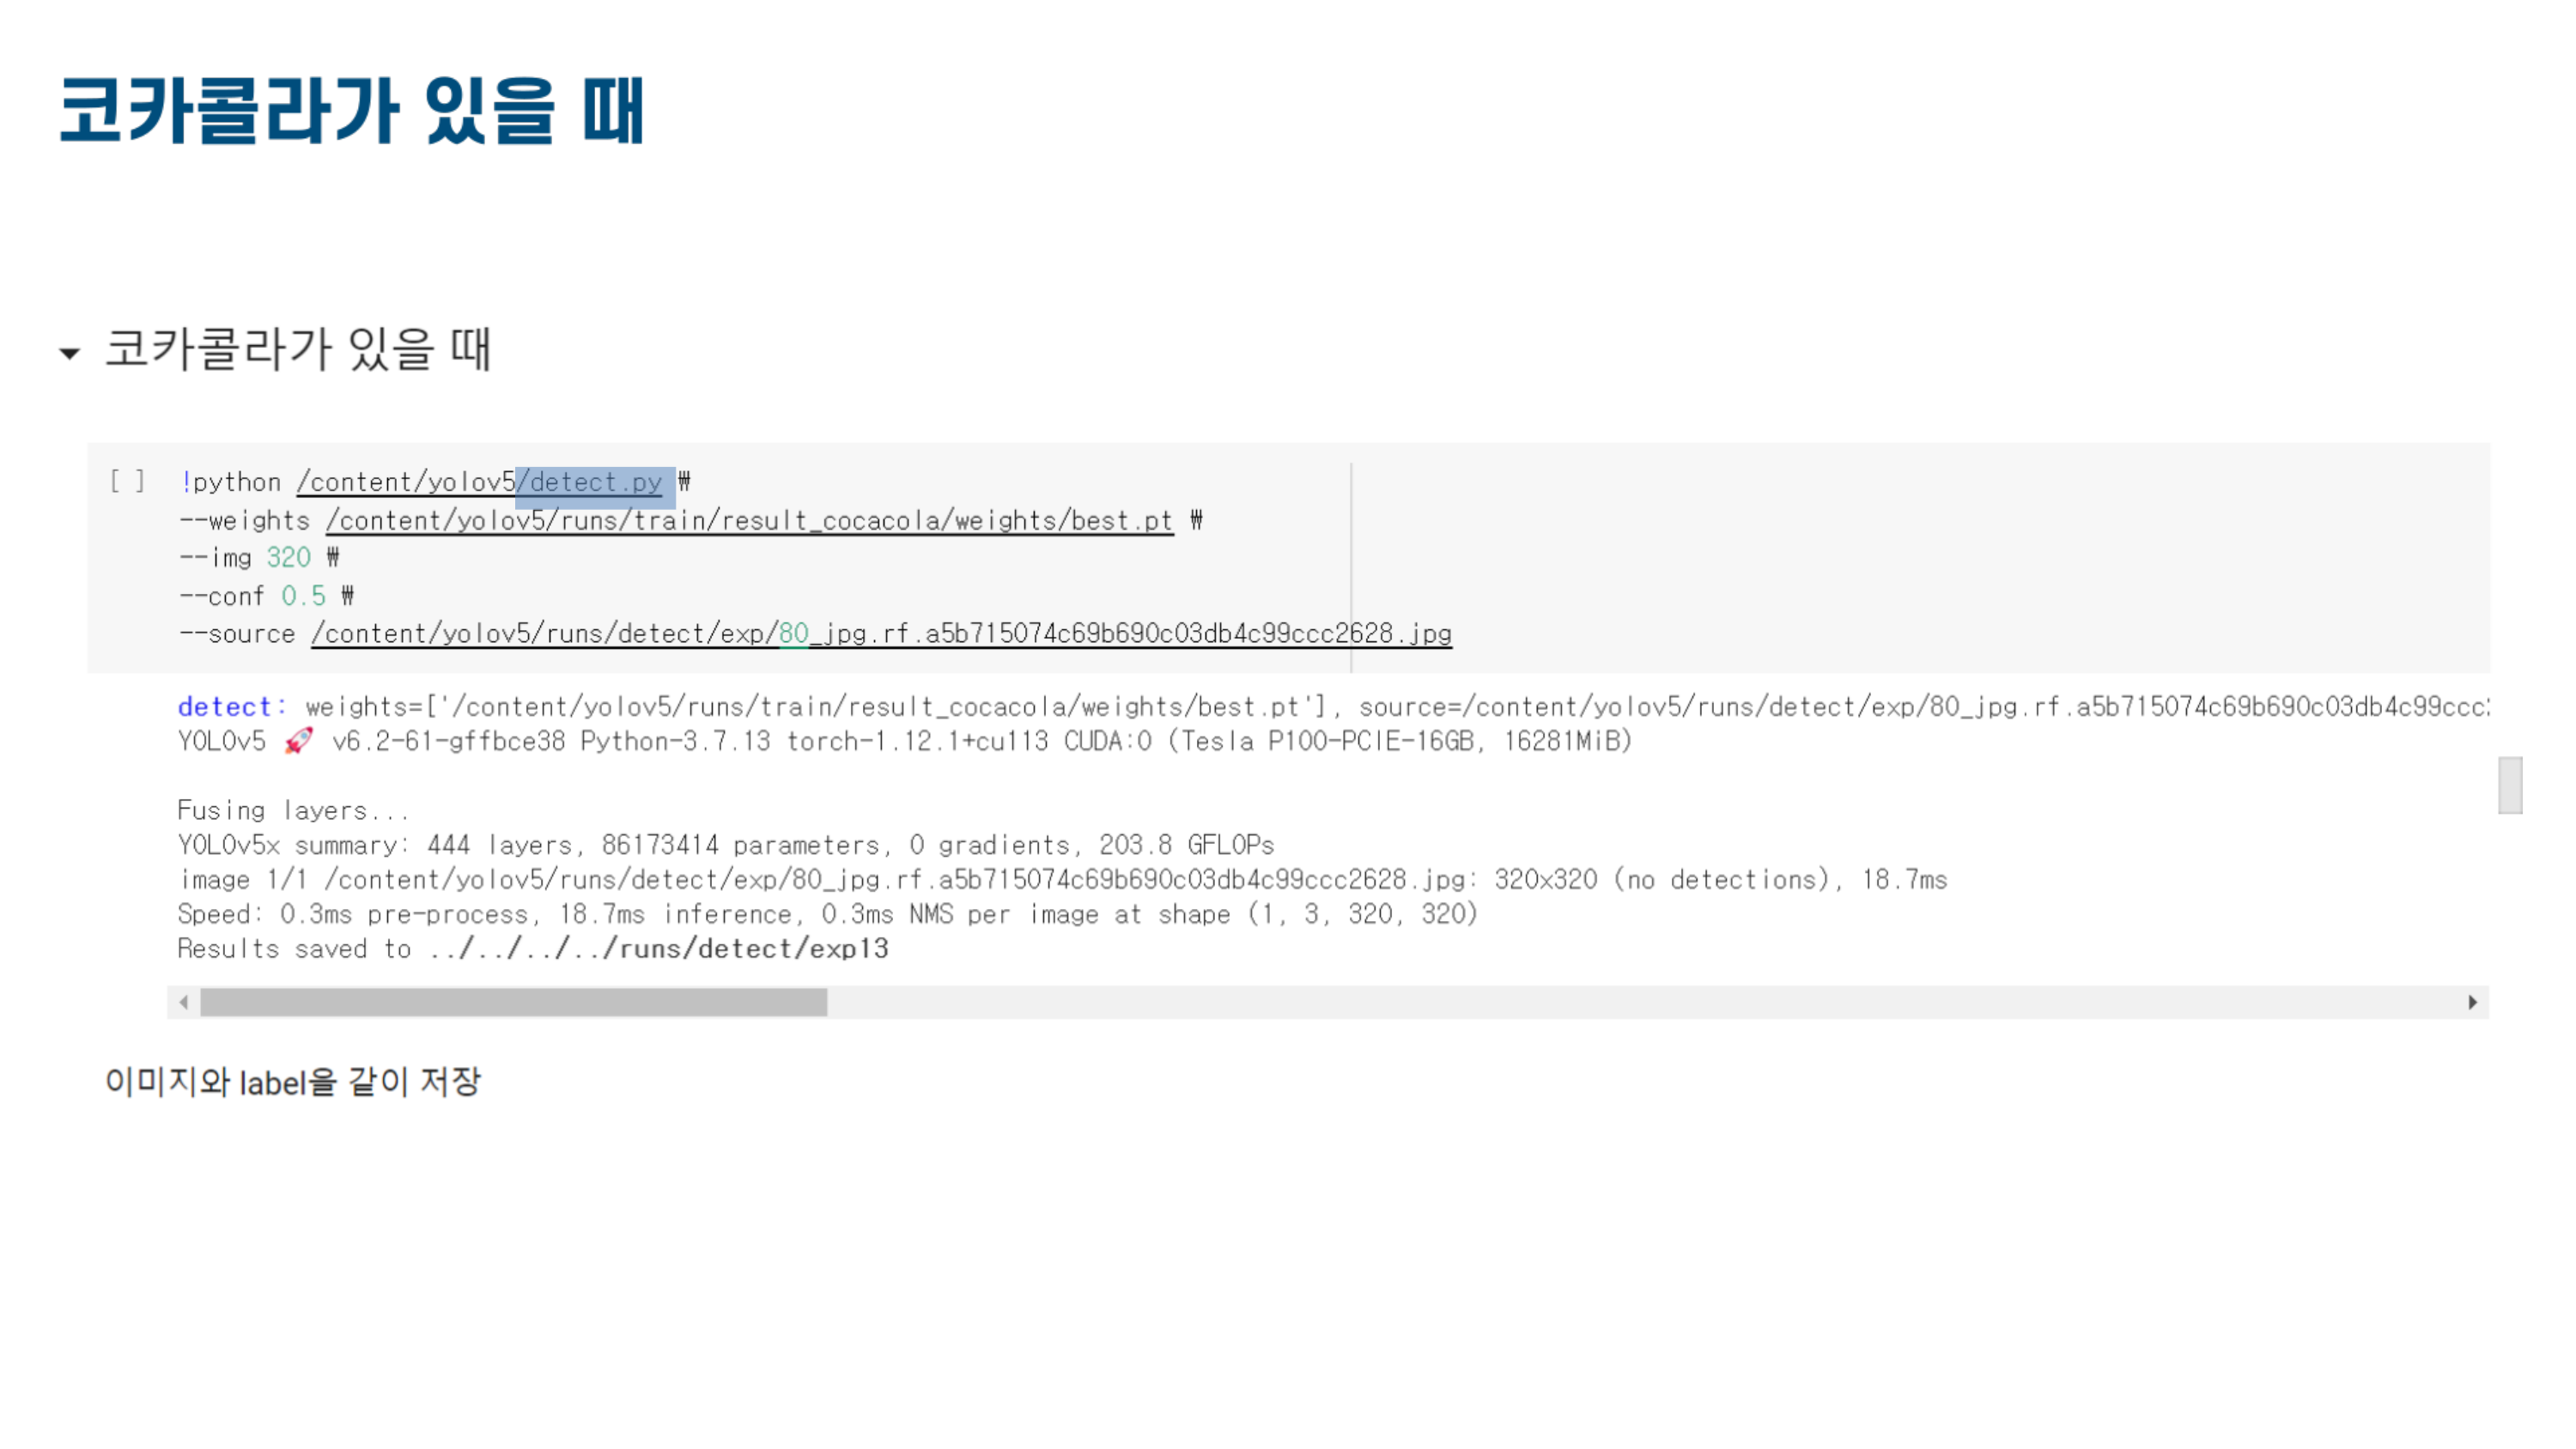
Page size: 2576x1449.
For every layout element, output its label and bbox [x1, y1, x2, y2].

text_box [52, 301, 2523, 1147]
picture [46, 50, 771, 194]
